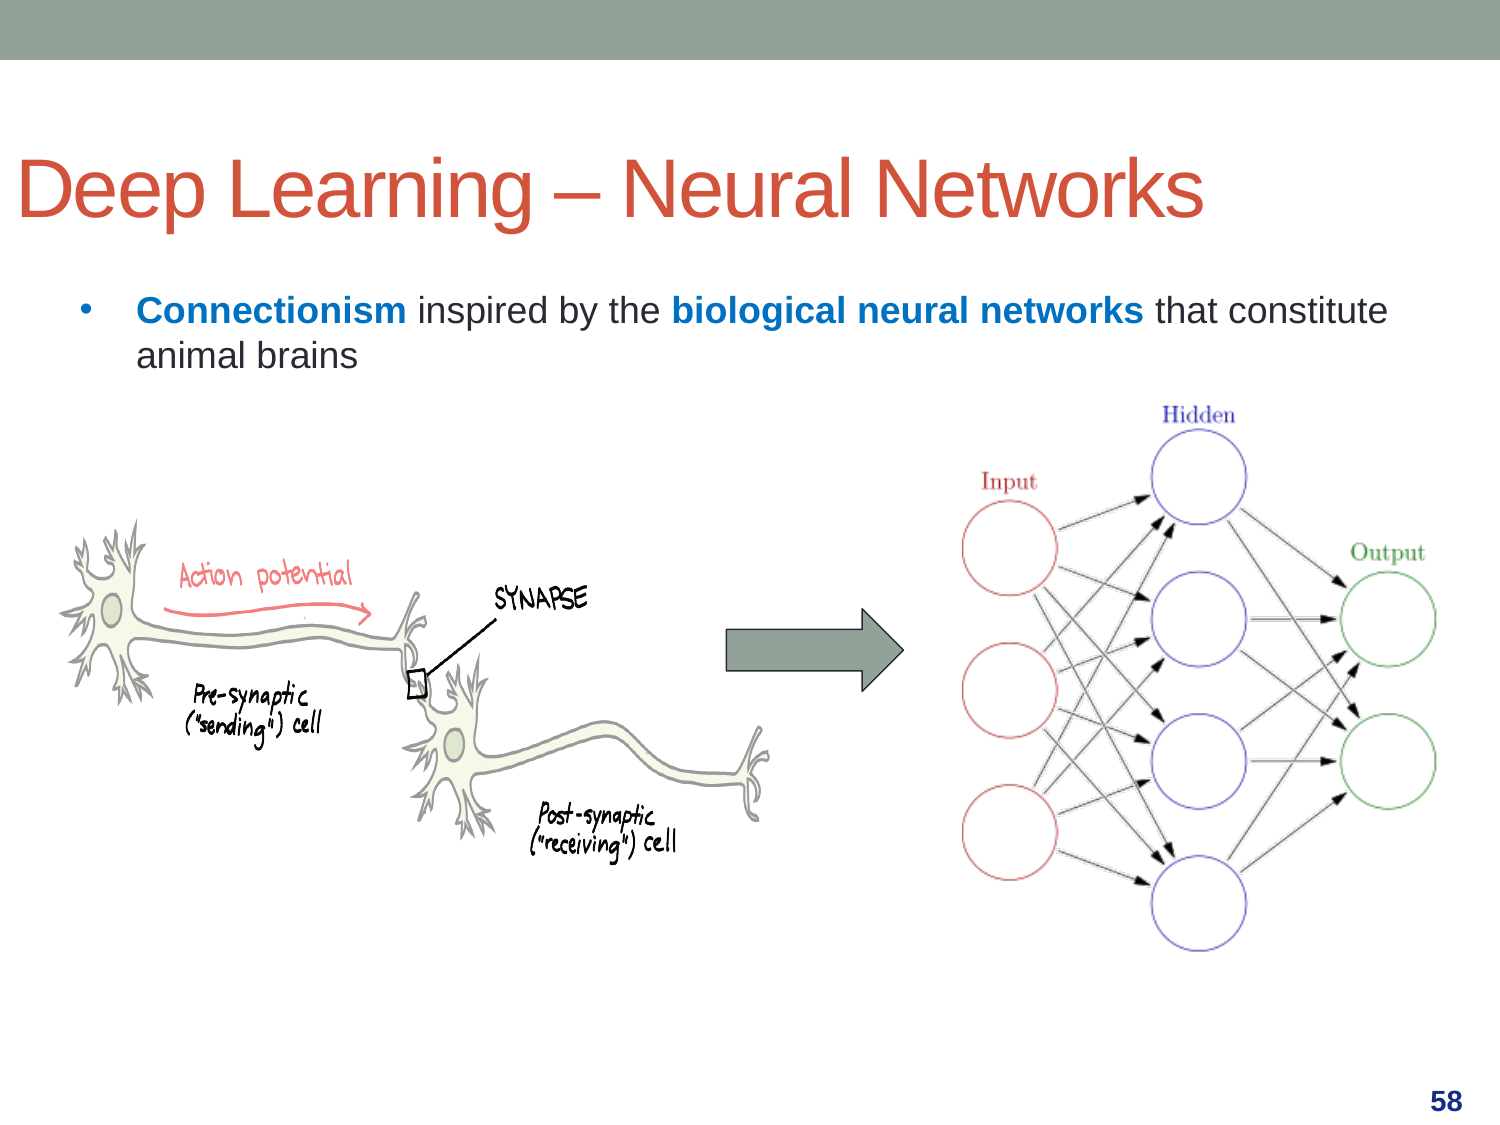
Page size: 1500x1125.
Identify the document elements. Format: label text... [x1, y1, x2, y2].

text_box Connectionism inspired by the biological neural networks that constitute animal brains [64, 278, 1483, 409]
text_box [782, 608, 904, 692]
picture [962, 403, 1439, 976]
title Deep Learning – Neural Networks [0, 101, 1325, 266]
picture [52, 509, 774, 874]
slide_number 58 [1415, 1070, 1499, 1125]
